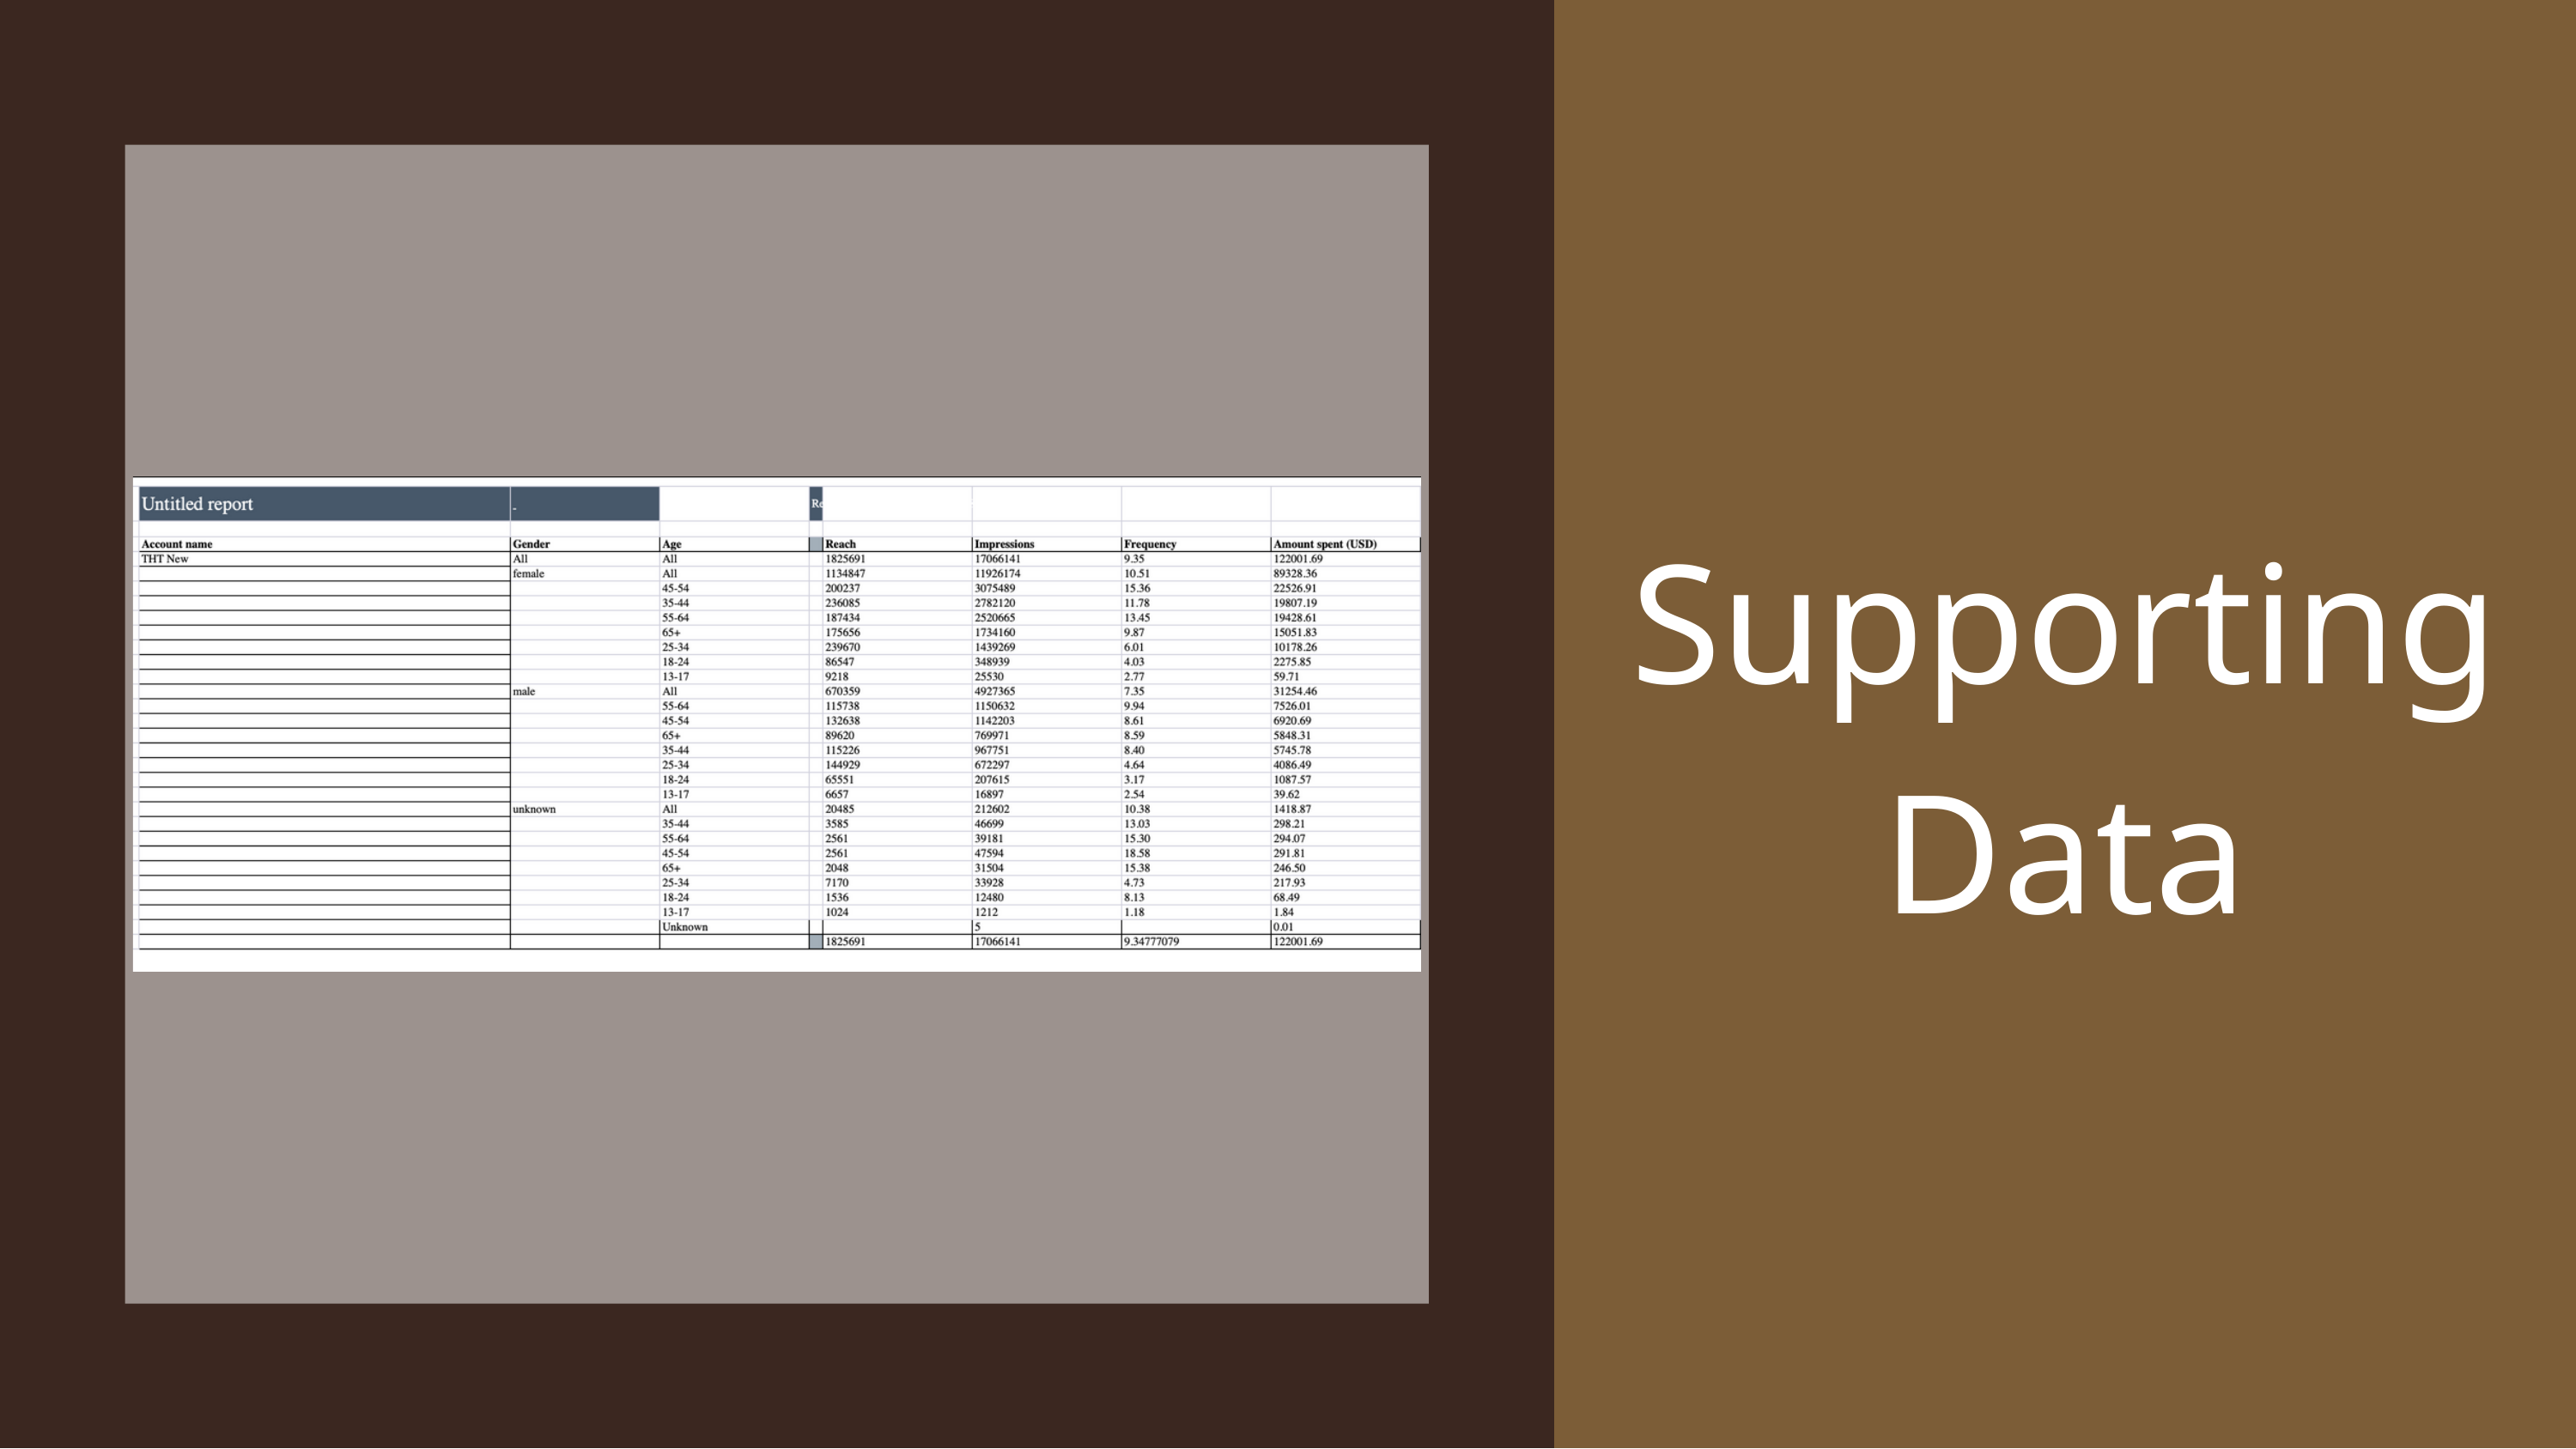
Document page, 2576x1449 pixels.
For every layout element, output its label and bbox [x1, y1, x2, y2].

text_box [1555, 0, 2576, 1449]
text_box [0, 0, 1554, 1449]
text_box [125, 144, 1430, 1304]
